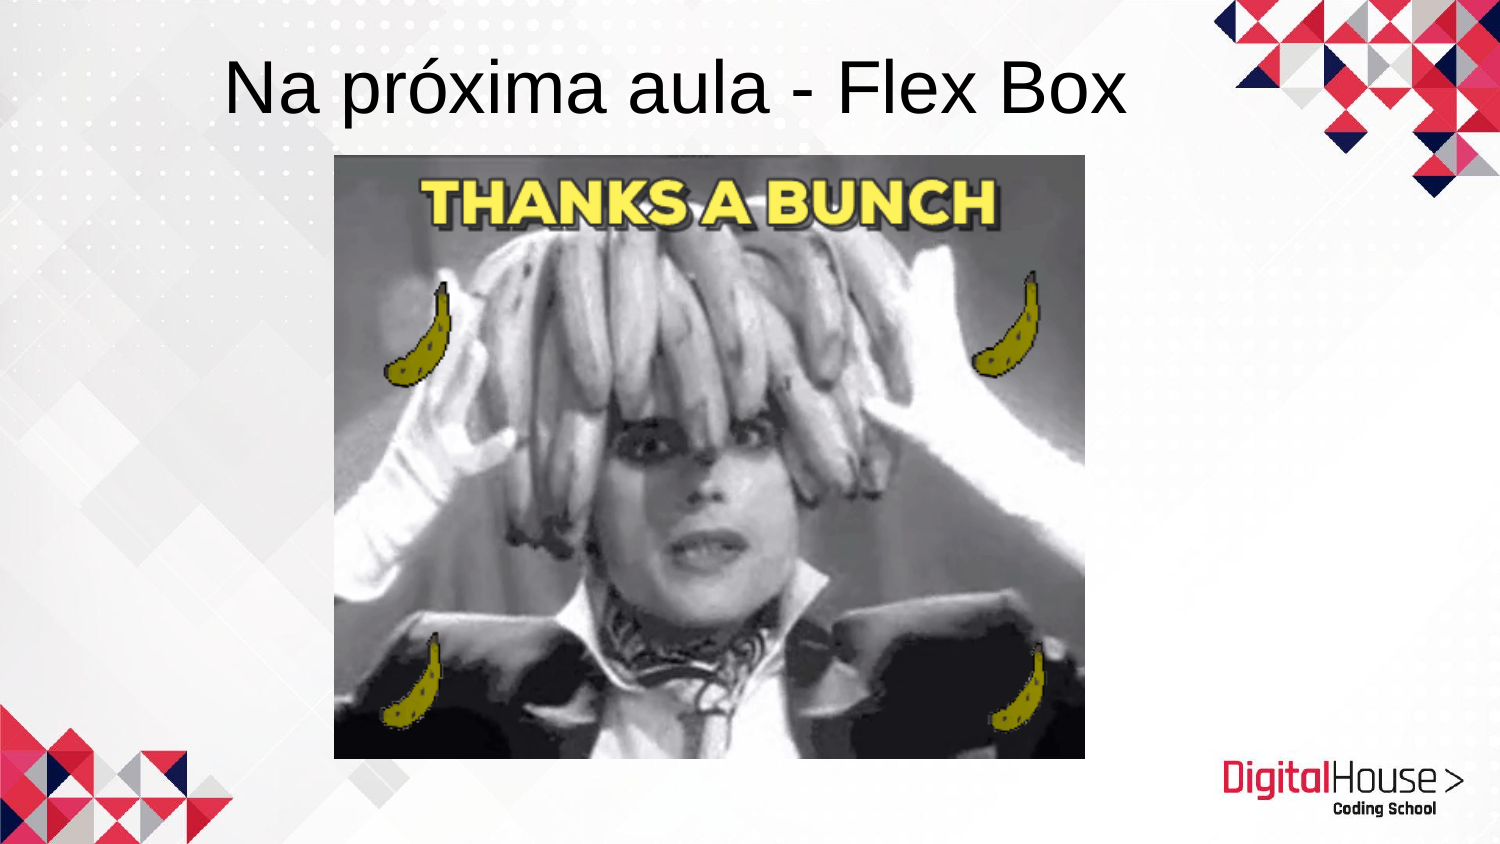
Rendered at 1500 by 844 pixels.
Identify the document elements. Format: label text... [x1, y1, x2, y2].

text_box Na próxima aula - Flex Box [209, 23, 1285, 144]
picture [0, 0, 1500, 844]
